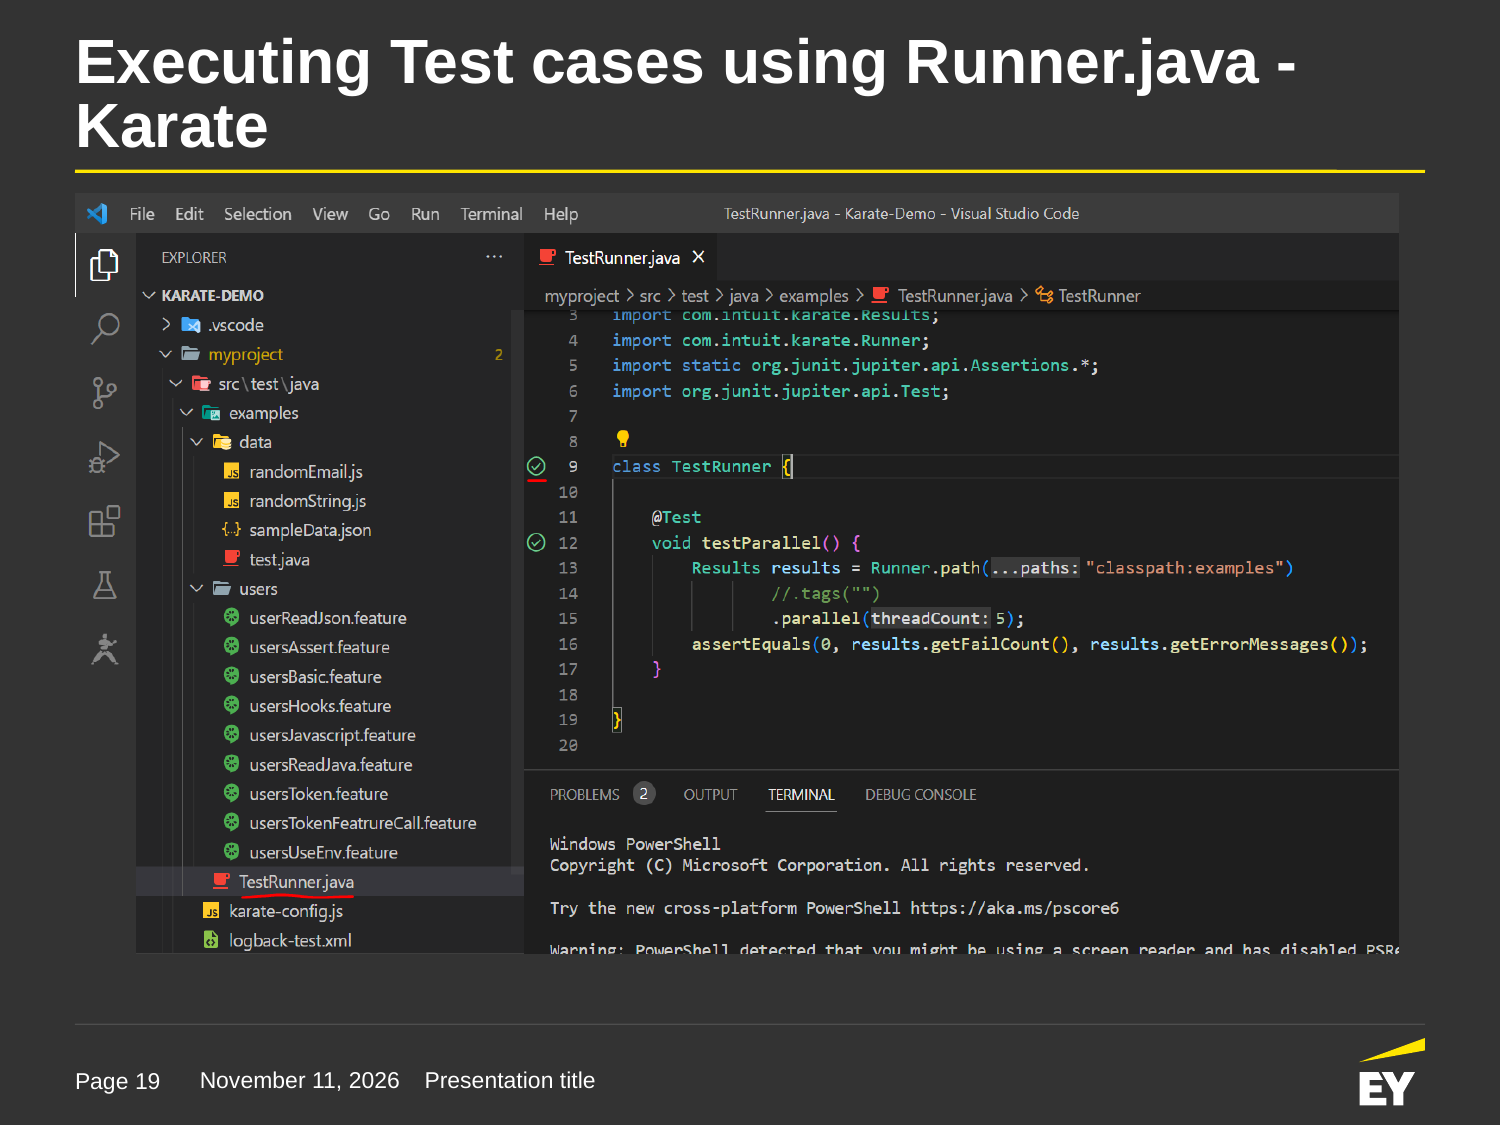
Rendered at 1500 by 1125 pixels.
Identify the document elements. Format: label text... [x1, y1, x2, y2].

picture [74, 193, 1399, 954]
title Executing Test cases using Runner.java - Karate [75, 33, 1425, 175]
